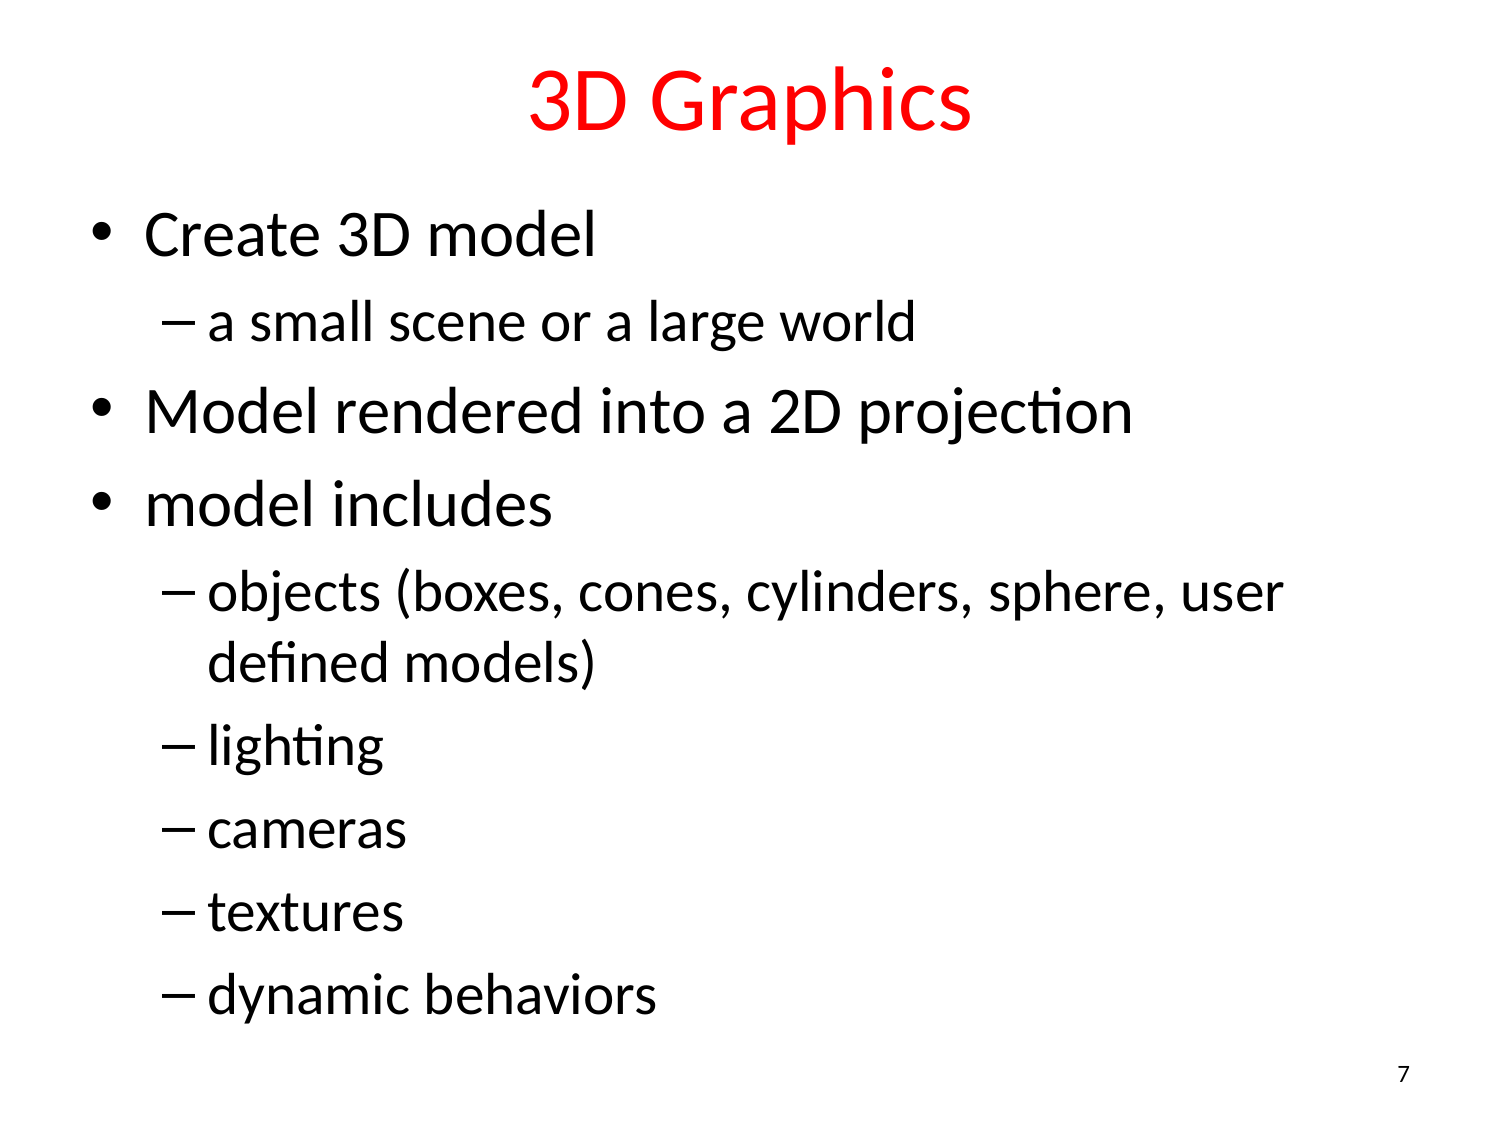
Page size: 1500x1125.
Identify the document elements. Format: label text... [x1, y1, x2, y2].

slide_number 7 [1074, 1042, 1425, 1103]
title 3D Graphics [75, 0, 1425, 182]
list Create 3D model a small scene or a large world Model rendered into a 2D projection model includes objects (boxes, cones, cylinders, sphere, user defined models) lighting cameras textures dynamic behaviors [75, 182, 1425, 1038]
